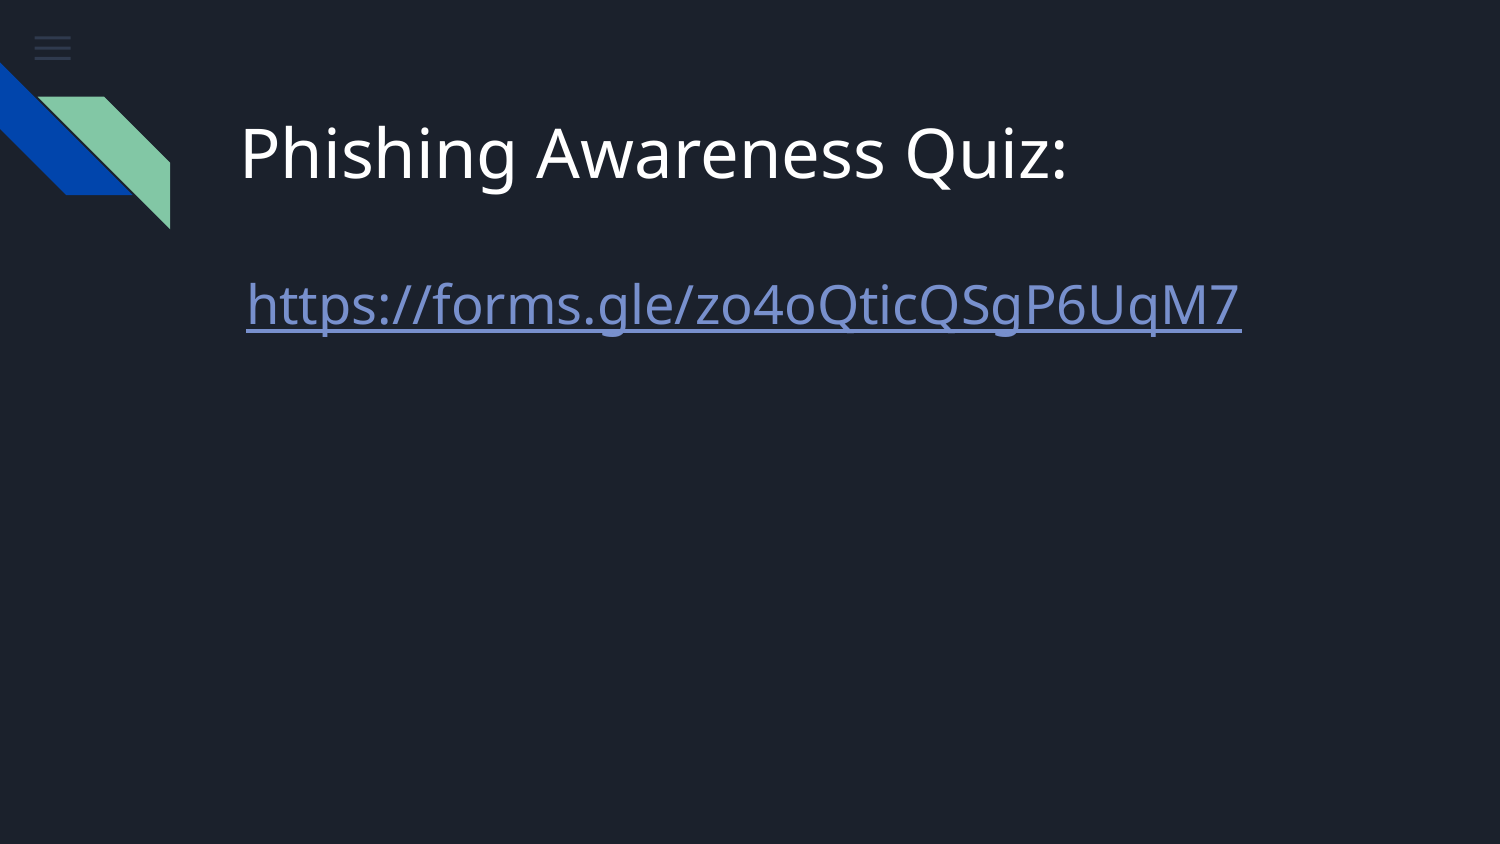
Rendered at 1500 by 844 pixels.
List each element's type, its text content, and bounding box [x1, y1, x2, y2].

title Phishing Awareness Quiz: [224, 94, 1379, 245]
list https://forms.gle/zo4oQticQSgP6UqM7 [231, 244, 1386, 723]
